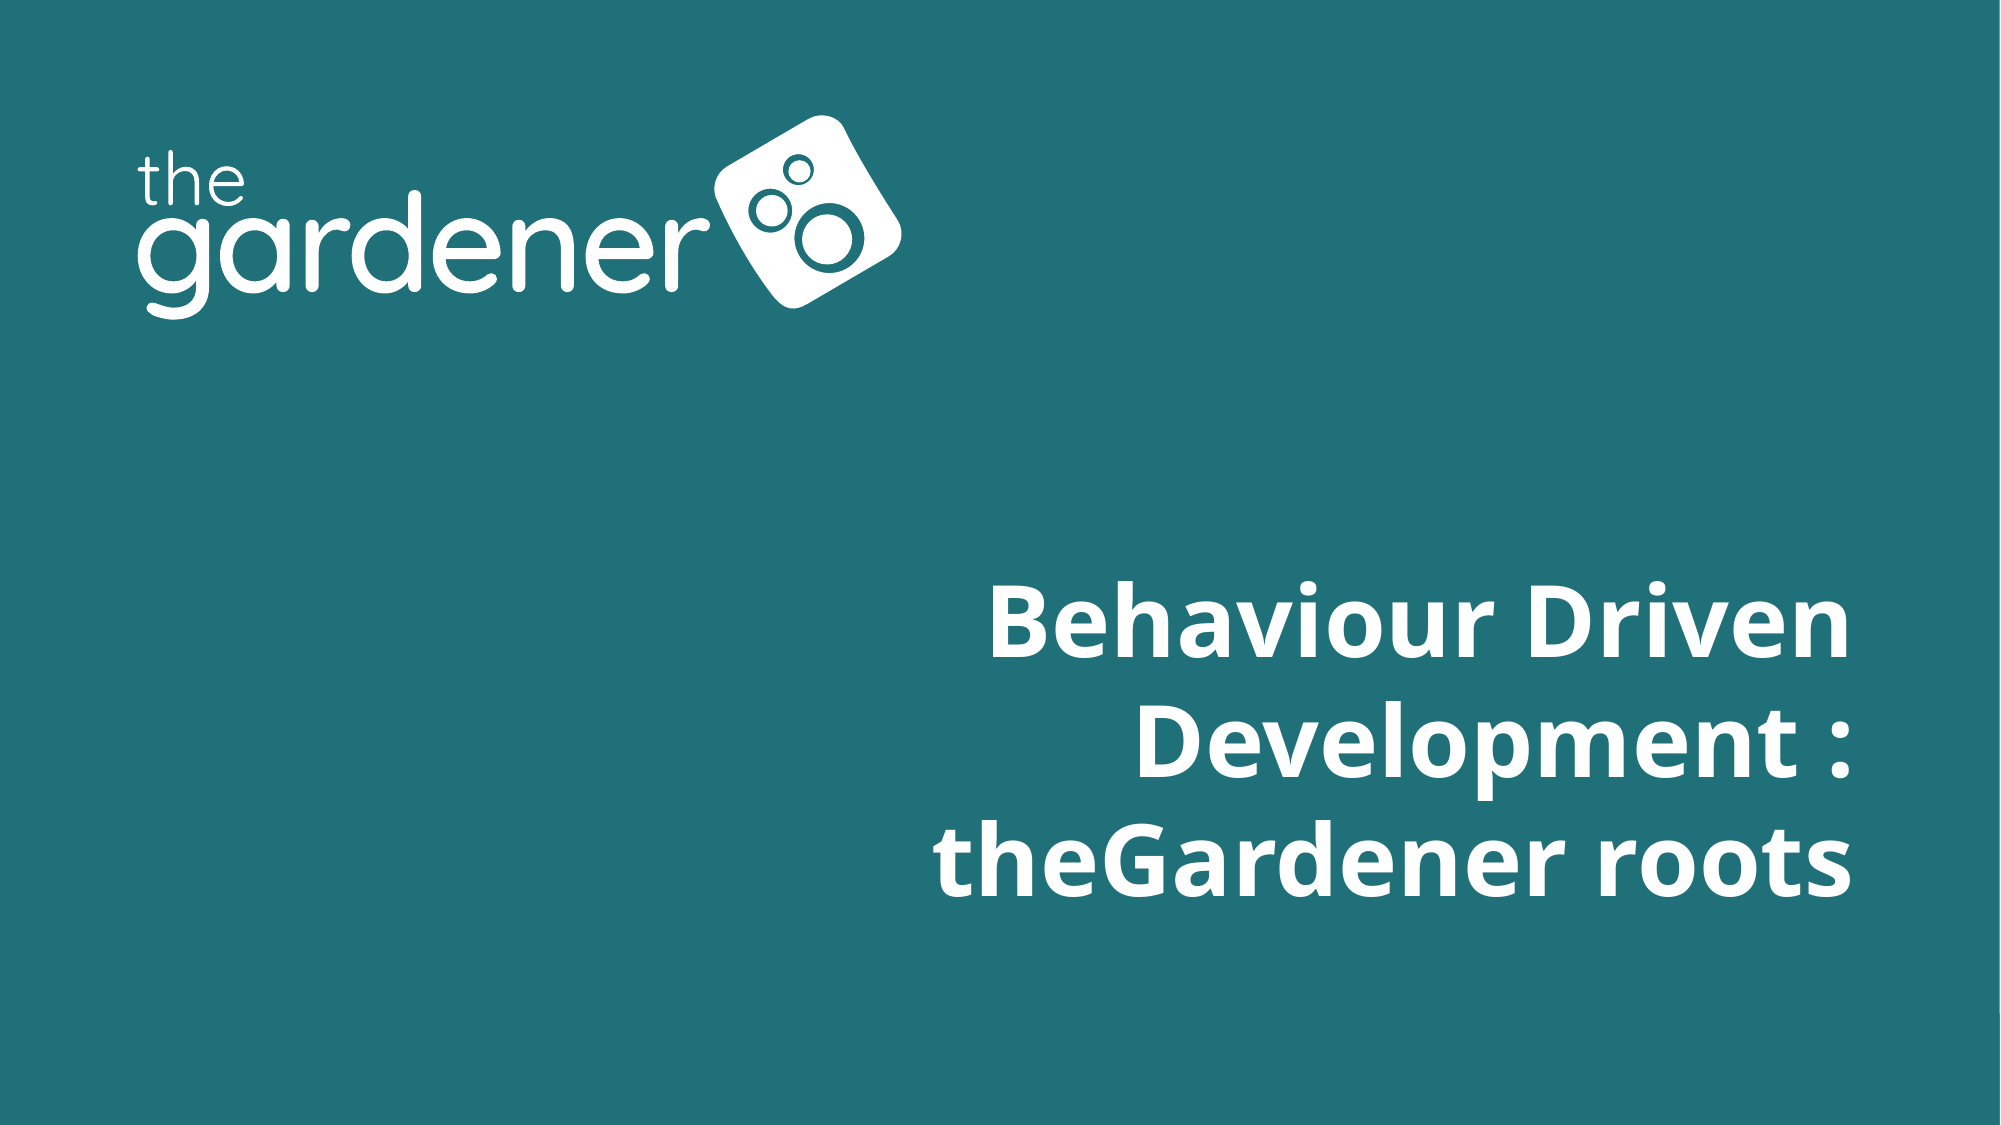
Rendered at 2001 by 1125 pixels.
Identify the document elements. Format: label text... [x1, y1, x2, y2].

text_box Behaviour Driven Development : theGardener roots [323, 719, 1870, 925]
